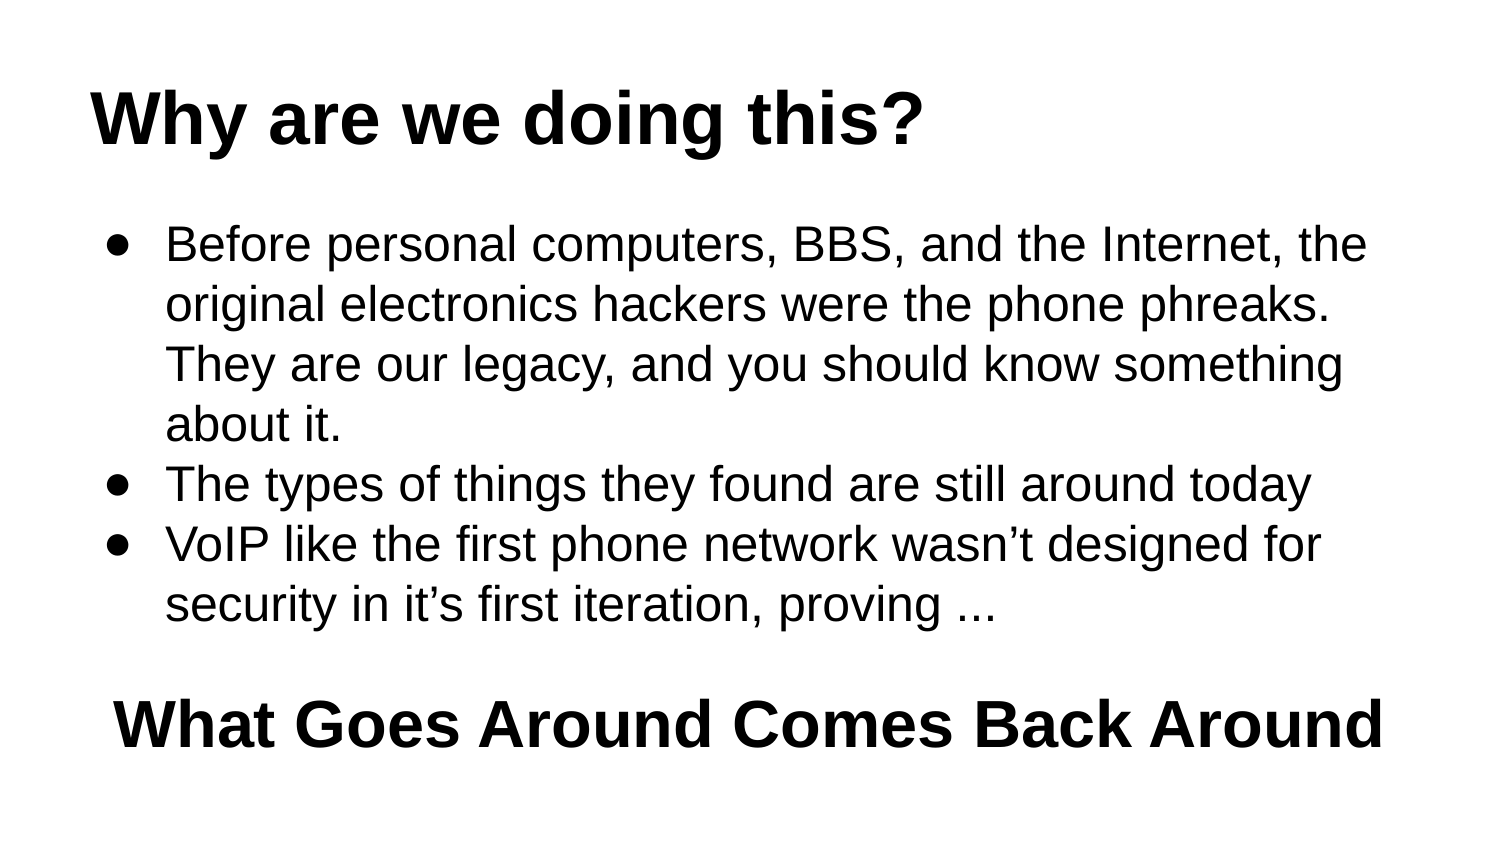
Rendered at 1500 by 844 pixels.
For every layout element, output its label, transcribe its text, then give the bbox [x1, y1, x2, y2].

list Before personal computers, BBS, and the Internet, the original electronics hackers were the phone phreaks. They are our legacy, and you should know something about it. The types of things they found are still around today VoIP like the first phone network wasn’t designed for security in it’s first iteration, proving ... [75, 196, 1425, 597]
subtitle What Goes Around Comes Back Around [58, 666, 1442, 795]
title Why are we doing this? [75, 33, 1425, 175]
